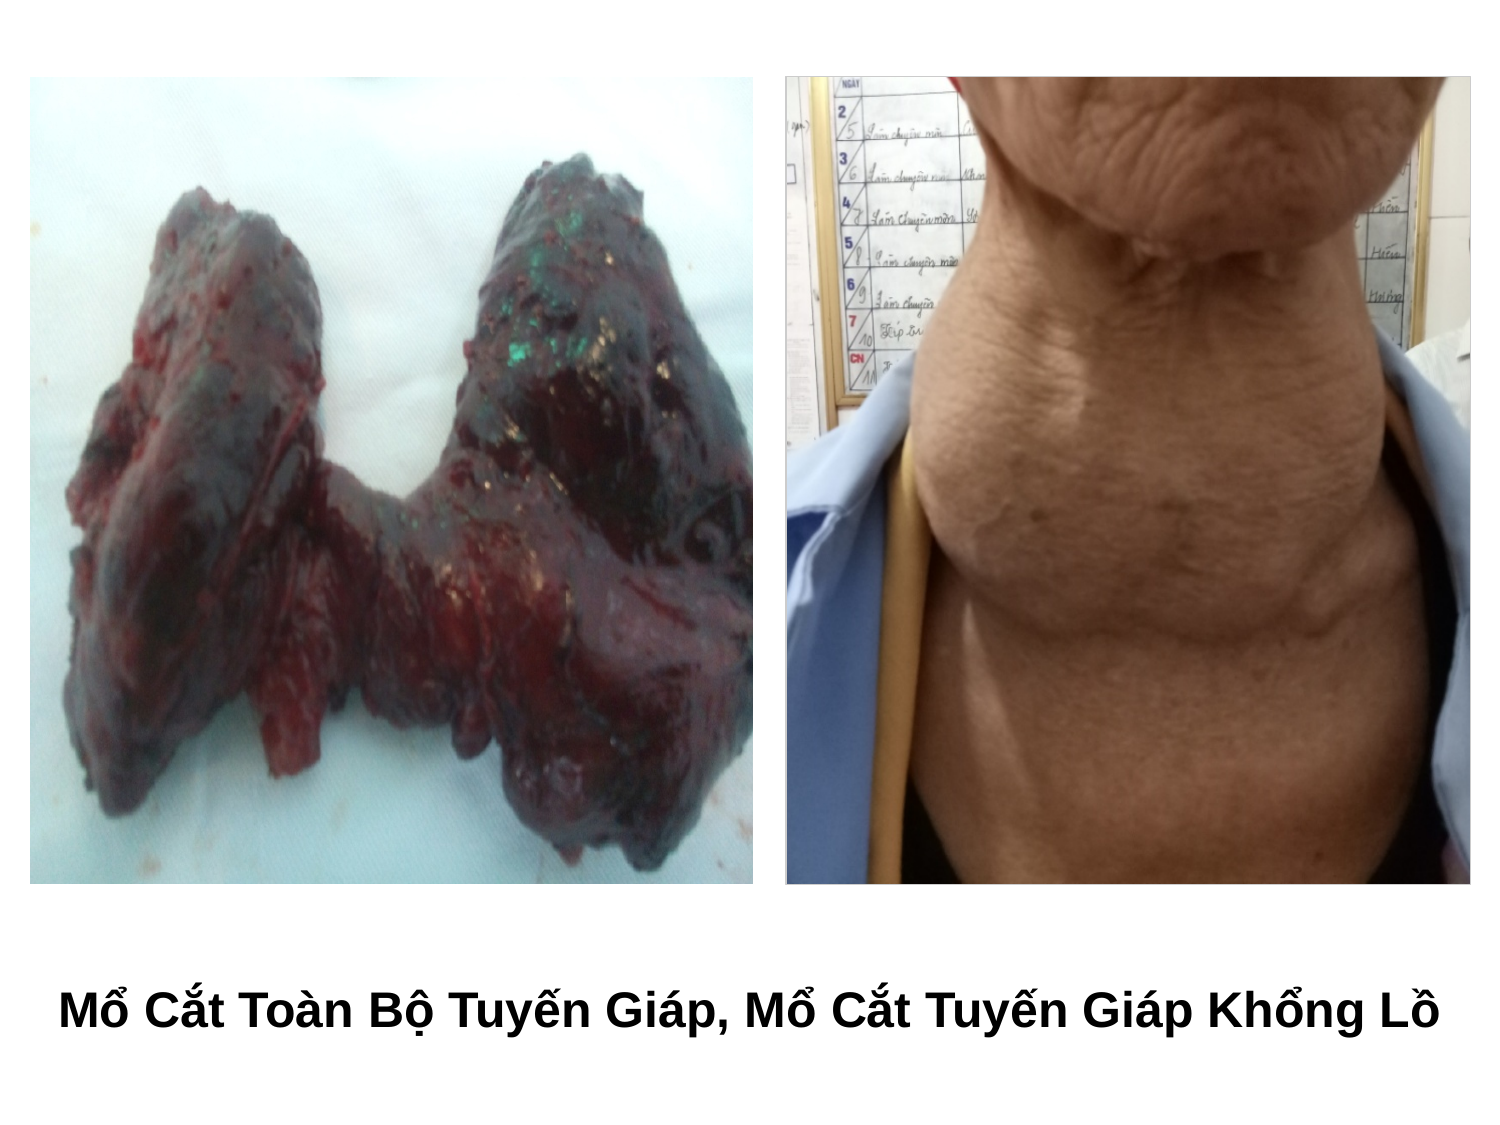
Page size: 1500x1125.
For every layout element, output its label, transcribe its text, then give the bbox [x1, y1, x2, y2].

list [786, 77, 1471, 885]
title Mổ Cắt Toàn Bộ Tuyến Giáp, Mổ Cắt Tuyến Giáp Khổng Lồ [0, 976, 1500, 1046]
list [29, 77, 753, 885]
